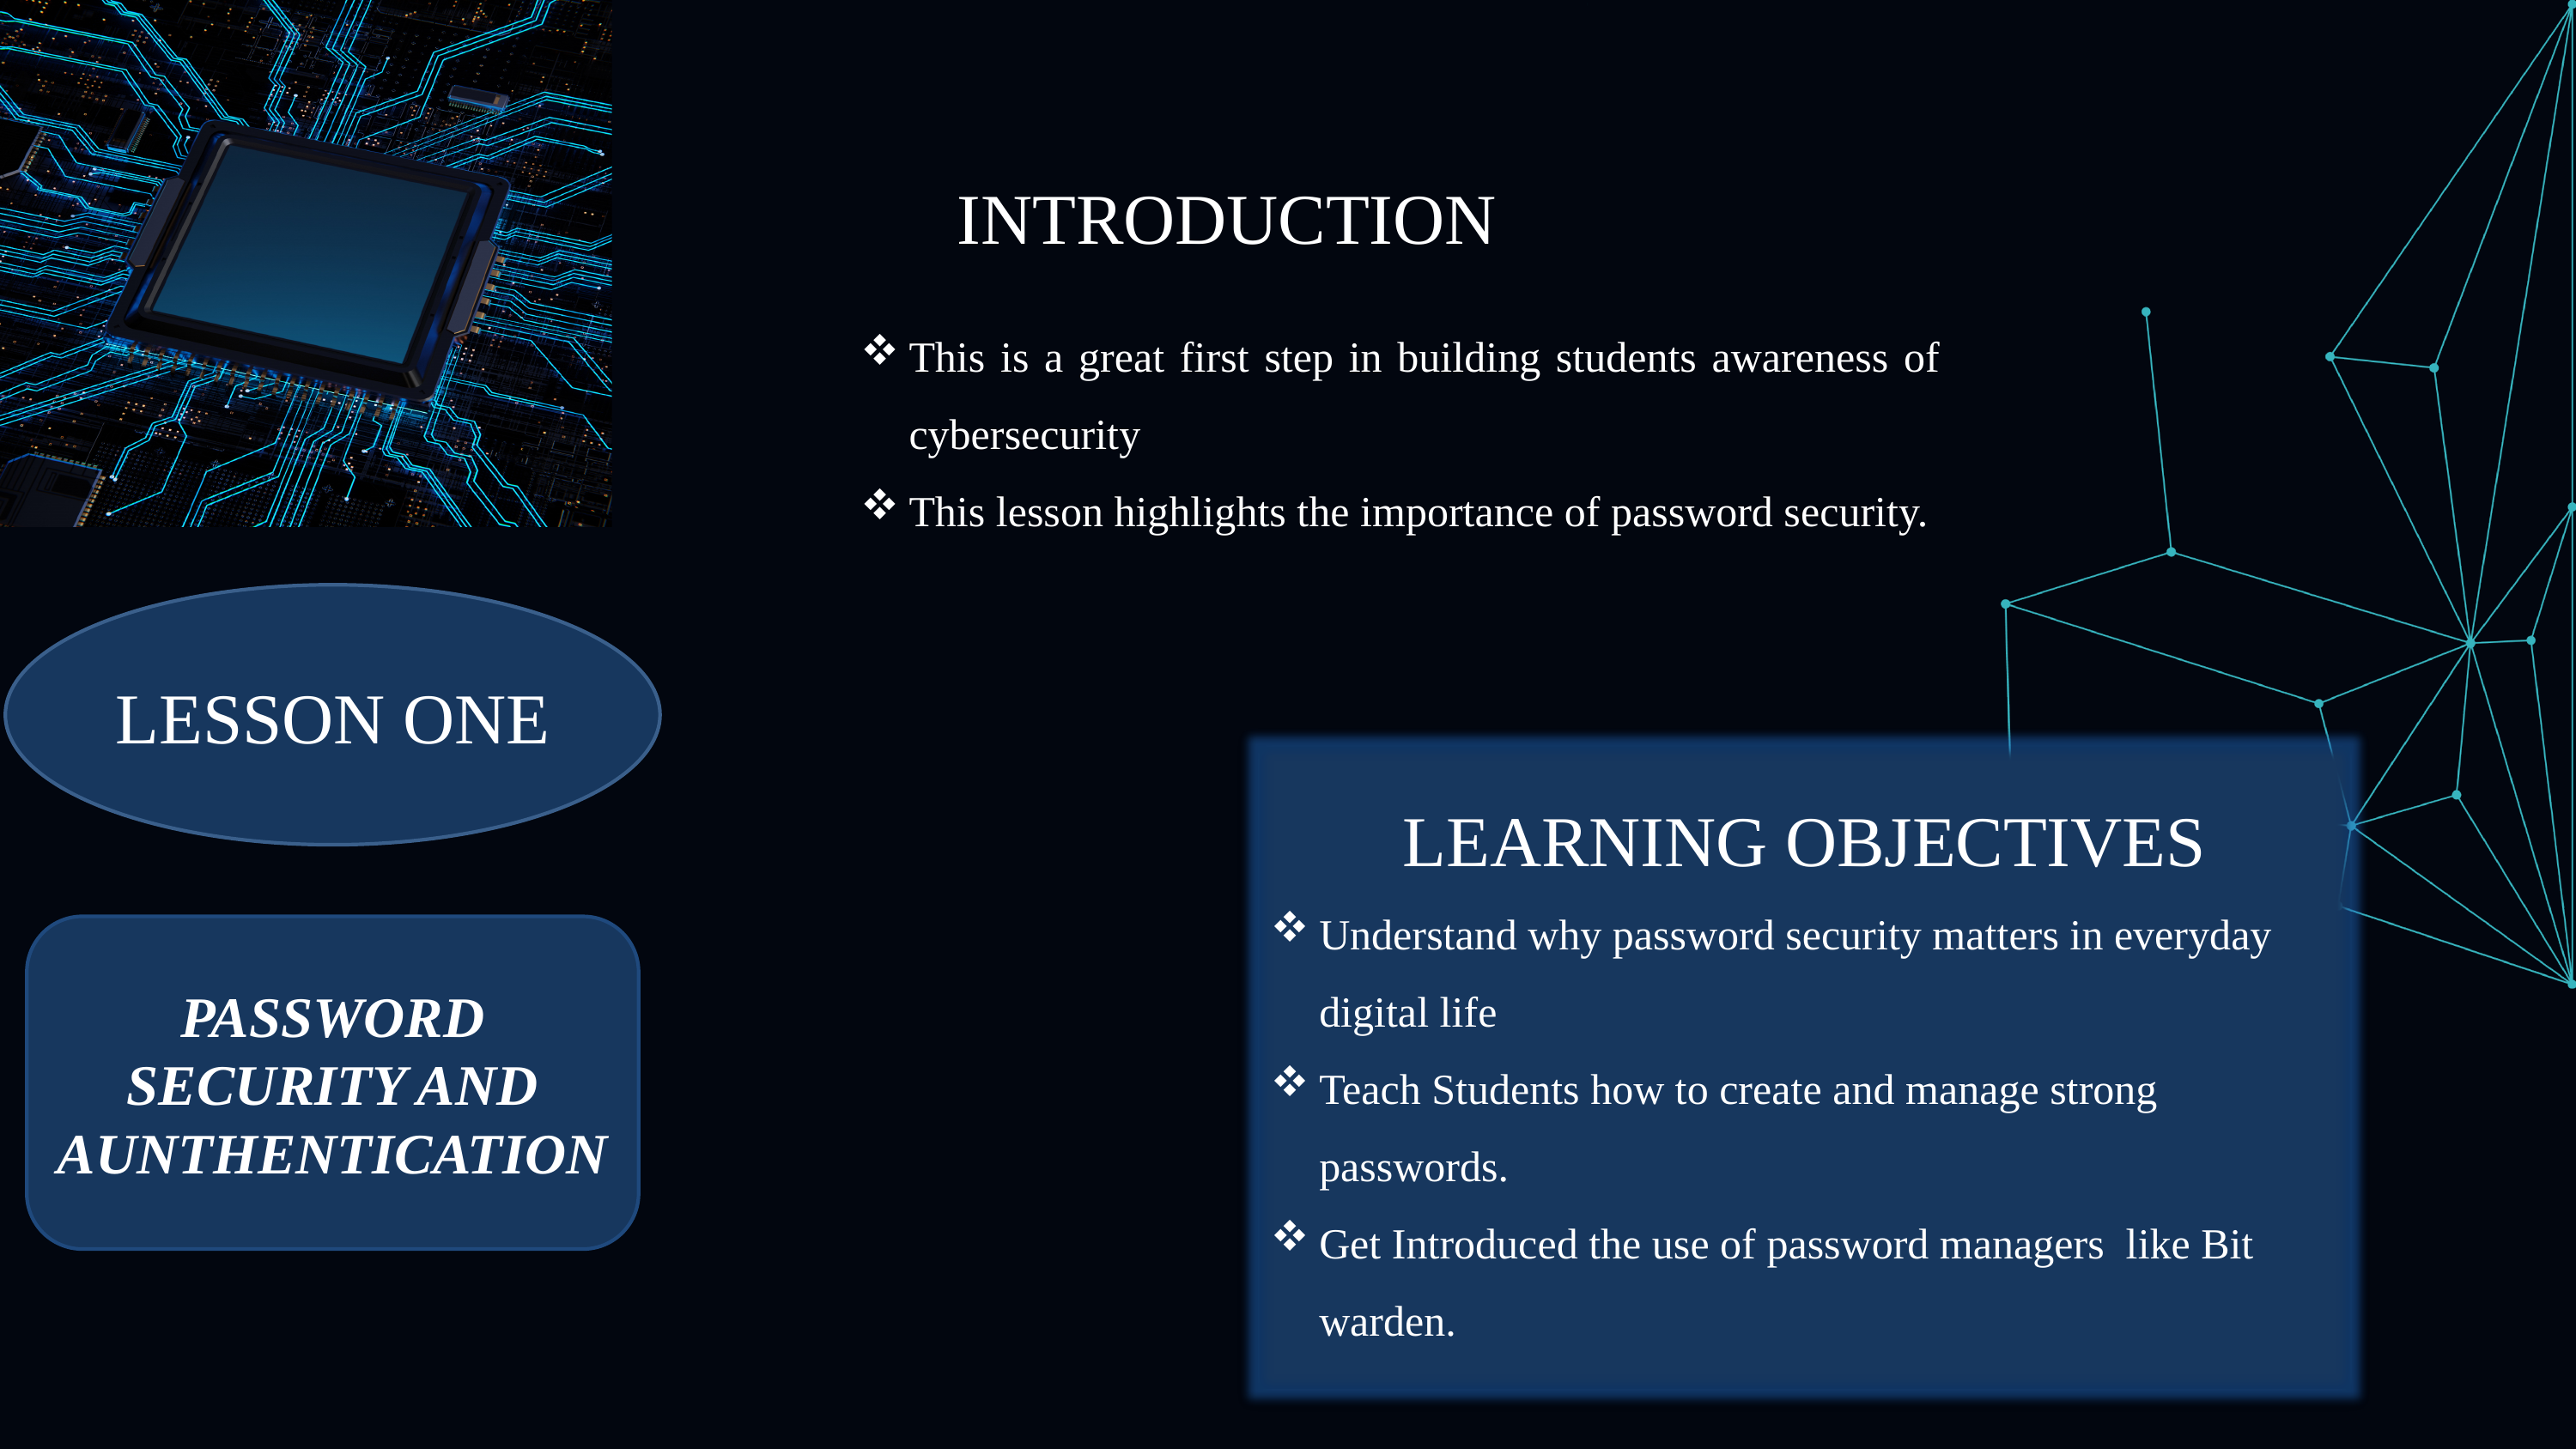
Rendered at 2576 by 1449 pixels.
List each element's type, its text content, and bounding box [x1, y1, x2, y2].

text_box INTRODUCTION [944, 166, 1560, 265]
text_box PASSWORD SECURITY AND AUNTHENTICATION [25, 914, 641, 1252]
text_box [304, 1235, 1071, 1263]
text_box This is a great first step in building students awareness of cybersecurity This lesson highlights the importance of password security. [848, 296, 1953, 773]
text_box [0, 0, 612, 528]
text_box LEARNING OBJECTIVES Understand why password security matters in everyday digital life Teach Students how to create and manage strong passwords. Get Introduced the use of password managers like Bit warden. [1272, 759, 2338, 1376]
text_box LESSON ONE [3, 583, 662, 847]
text_box [1587, 0, 2576, 989]
